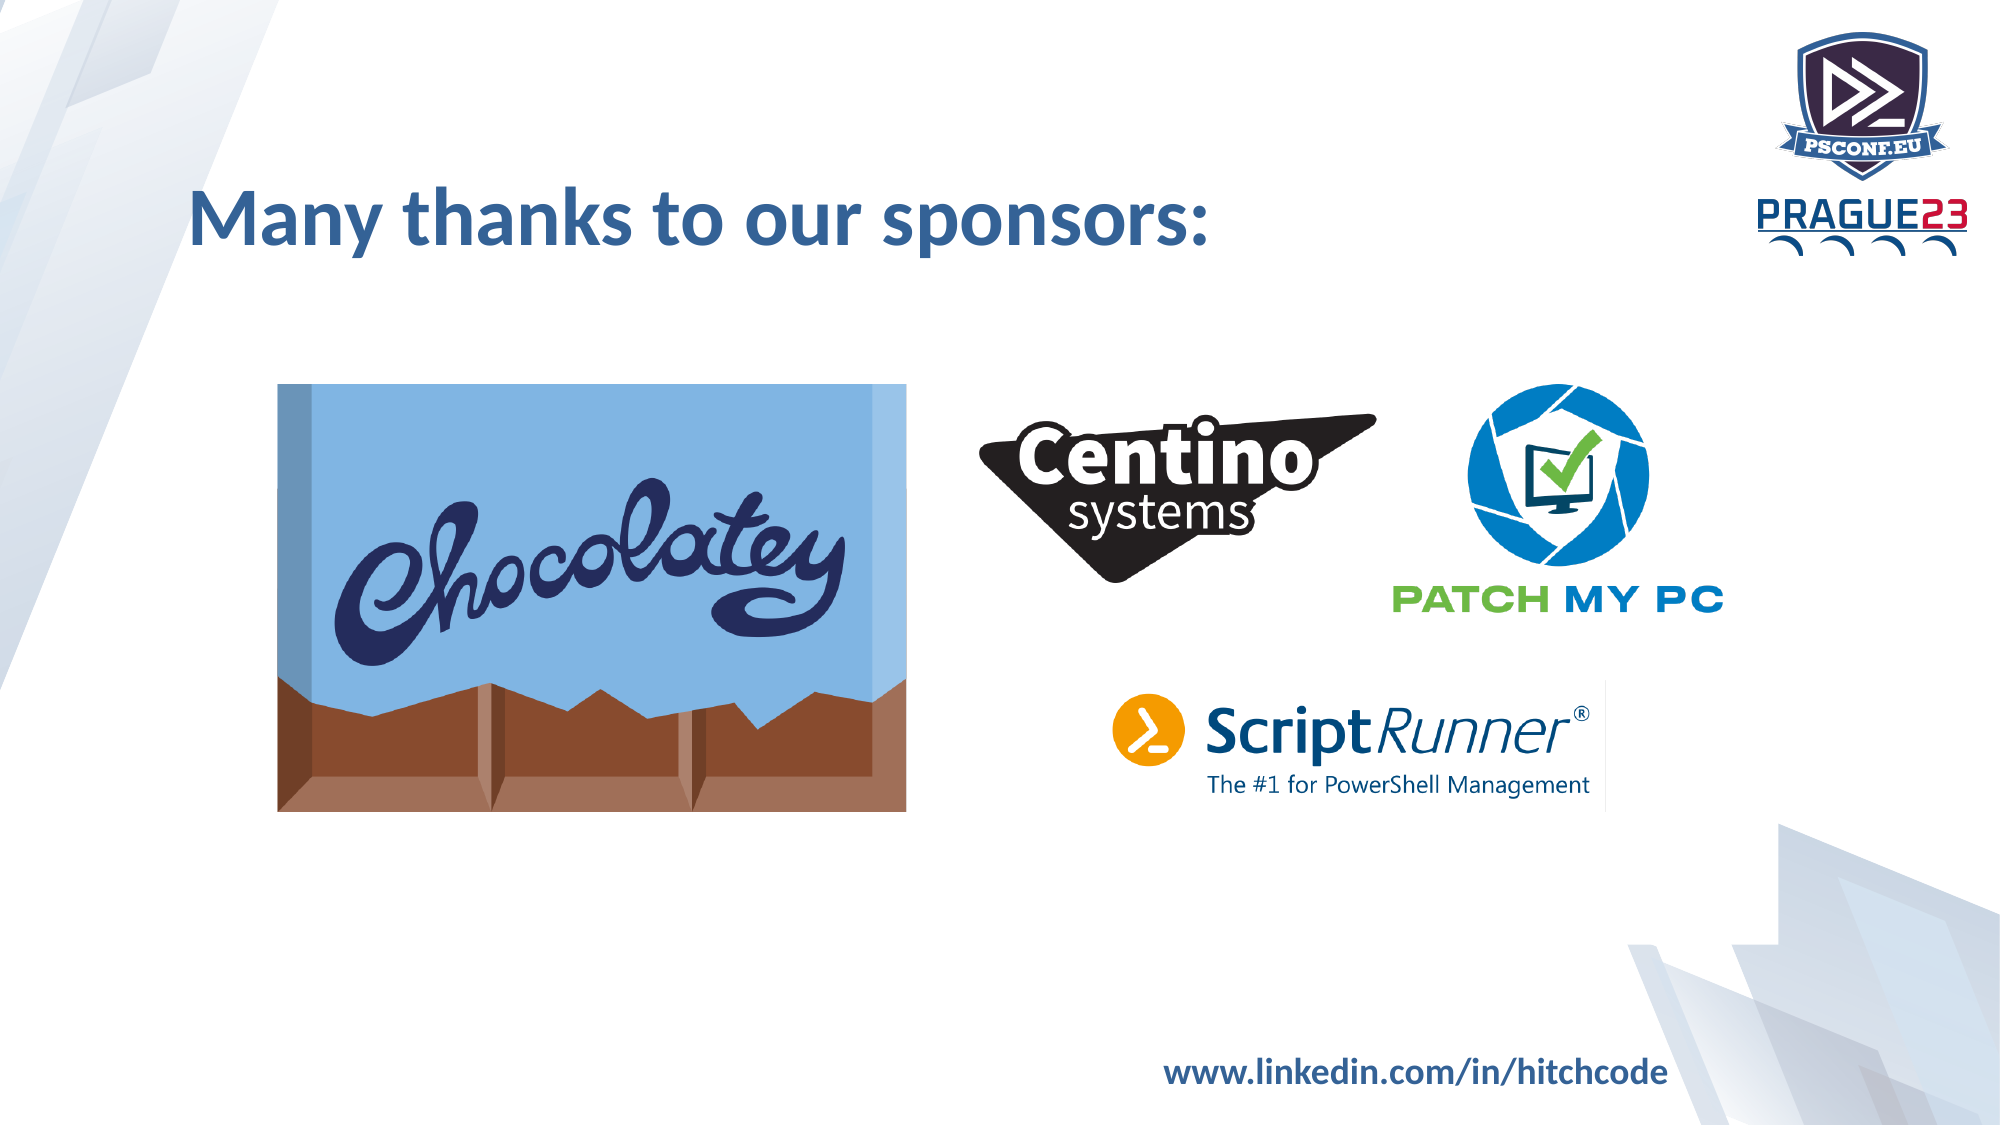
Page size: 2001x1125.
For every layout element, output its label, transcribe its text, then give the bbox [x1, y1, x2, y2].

text_box Many thanks to our sponsors: [172, 154, 1795, 269]
picture [0, 0, 2000, 1125]
text_box [219, 269, 1779, 946]
